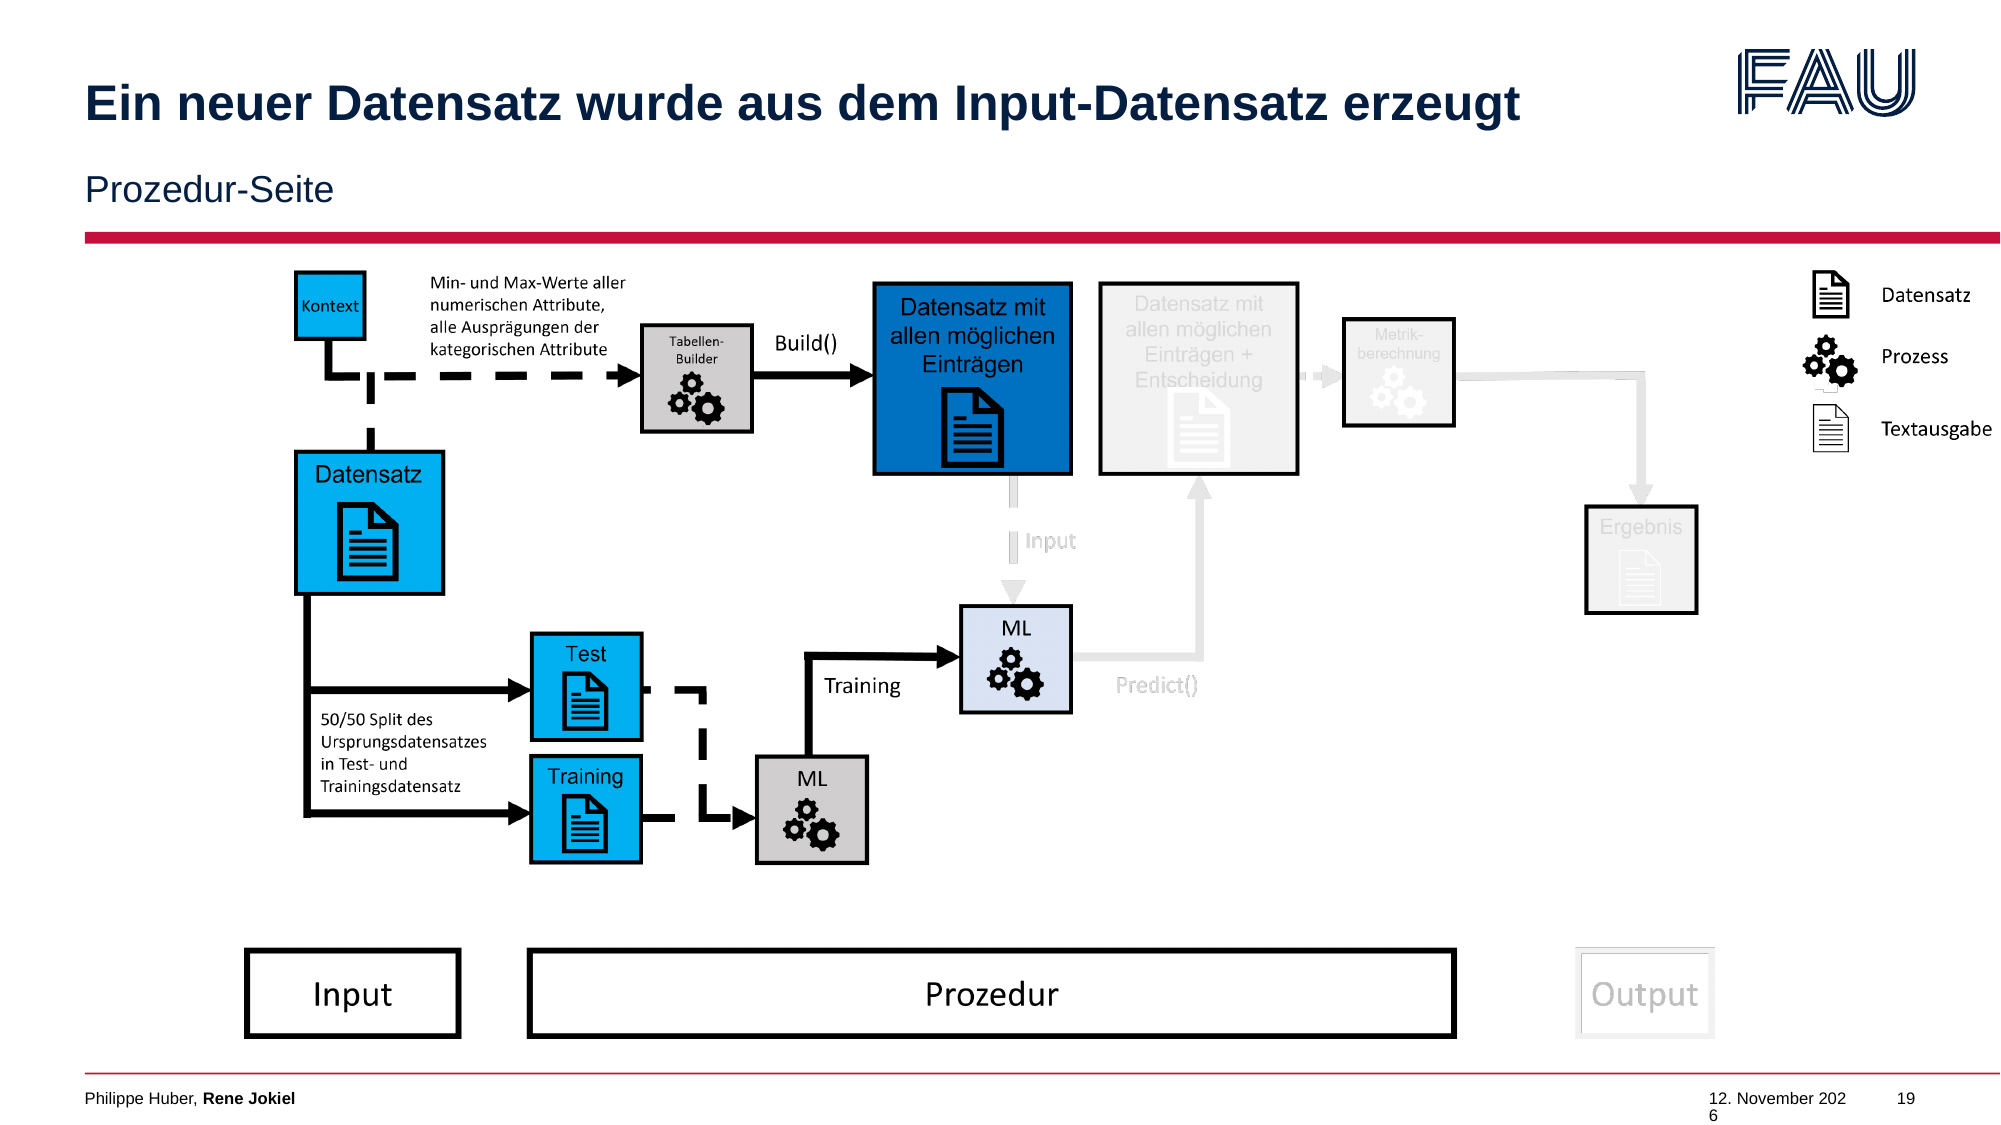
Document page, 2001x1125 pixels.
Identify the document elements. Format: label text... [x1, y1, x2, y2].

slide_number 19 [1883, 1088, 1916, 1109]
footer Philippe Huber, Rene Jokiel [84, 1088, 1656, 1109]
picture [1802, 265, 1997, 457]
title Ein neuer Datensatz wurde aus dem Input-Datensatz erzeugt [85, 49, 1656, 159]
picture [244, 265, 1721, 1039]
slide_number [1708, 1088, 1849, 1109]
list Prozedur-Seite [85, 161, 1656, 209]
